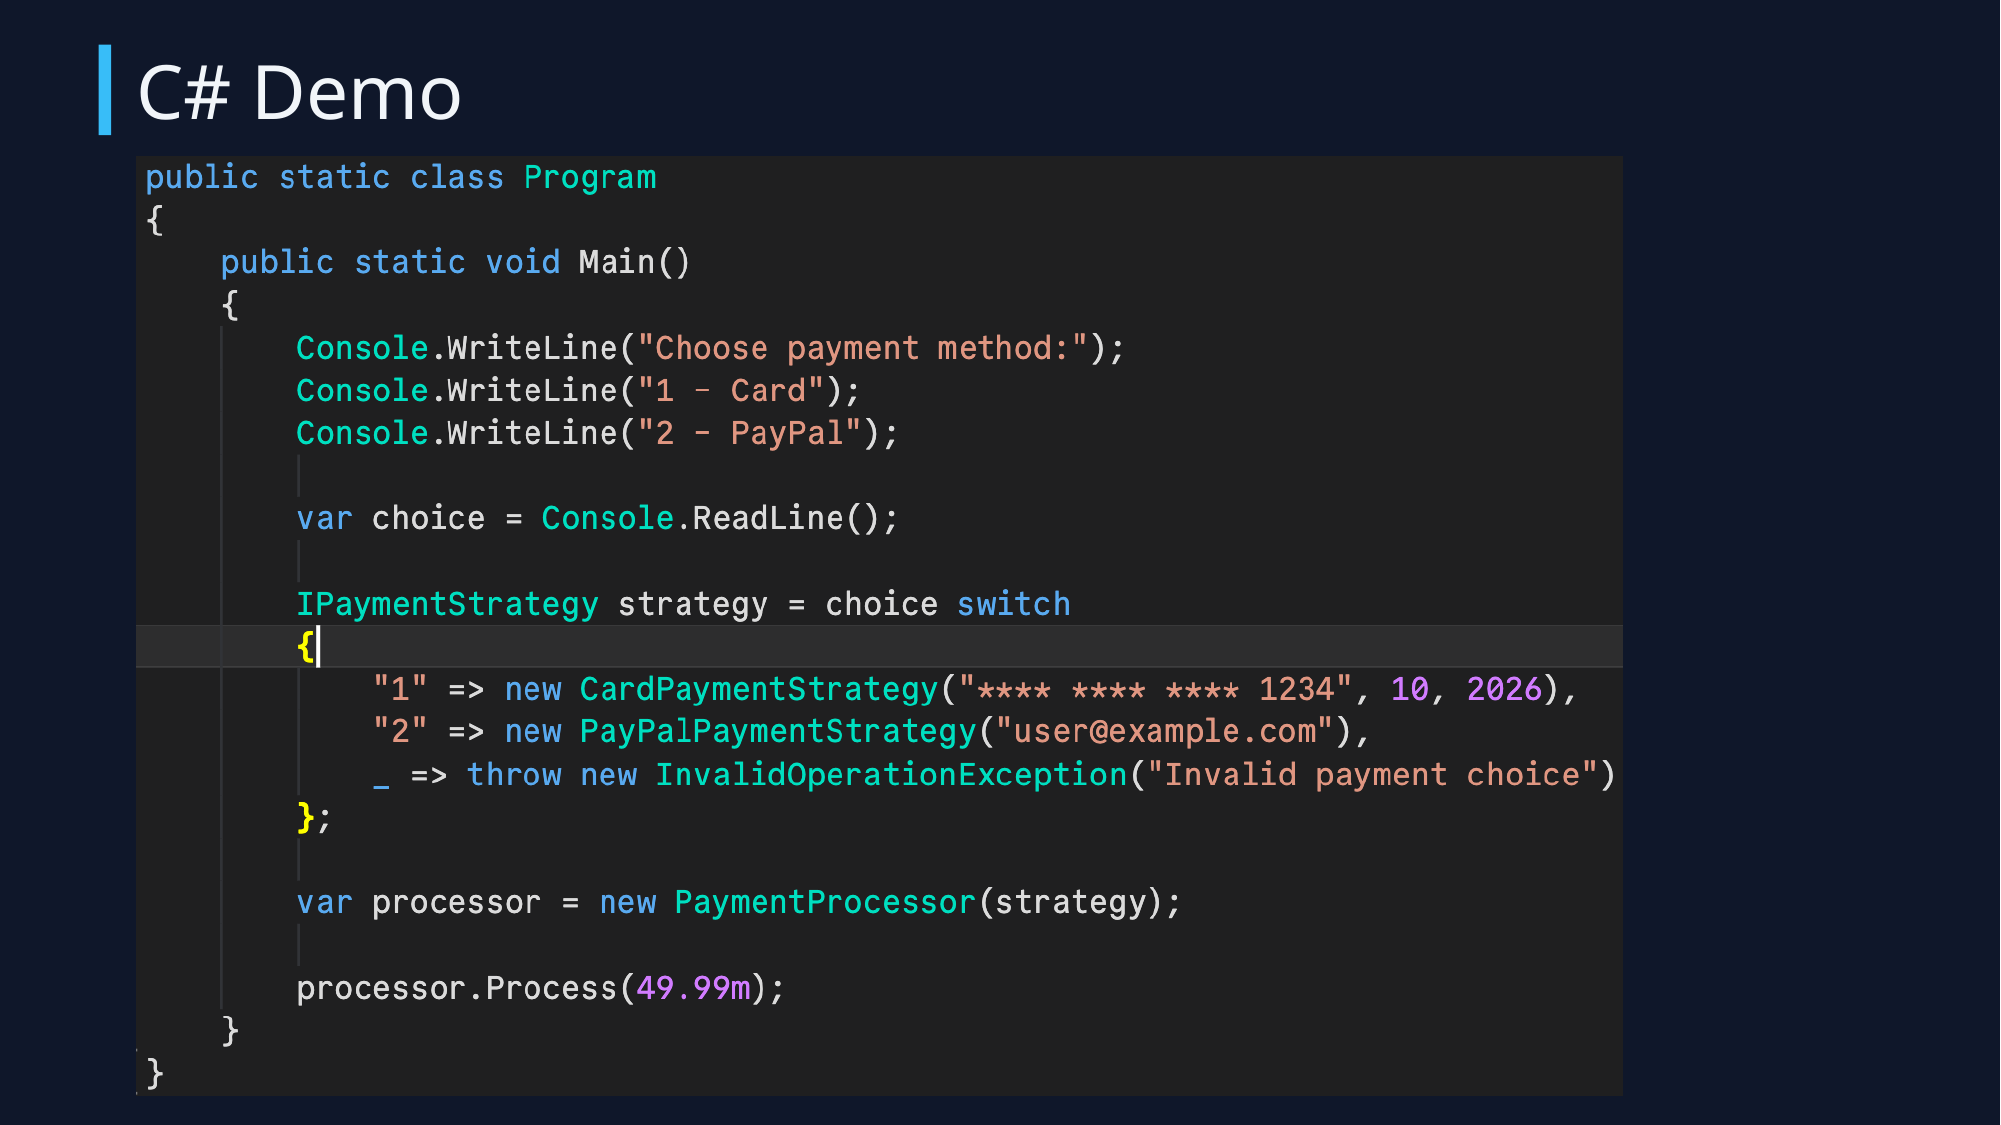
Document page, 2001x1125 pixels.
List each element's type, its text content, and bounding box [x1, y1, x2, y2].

picture [136, 156, 1623, 1097]
text_box [98, 44, 112, 136]
text_box C# Demo [136, 44, 2000, 135]
